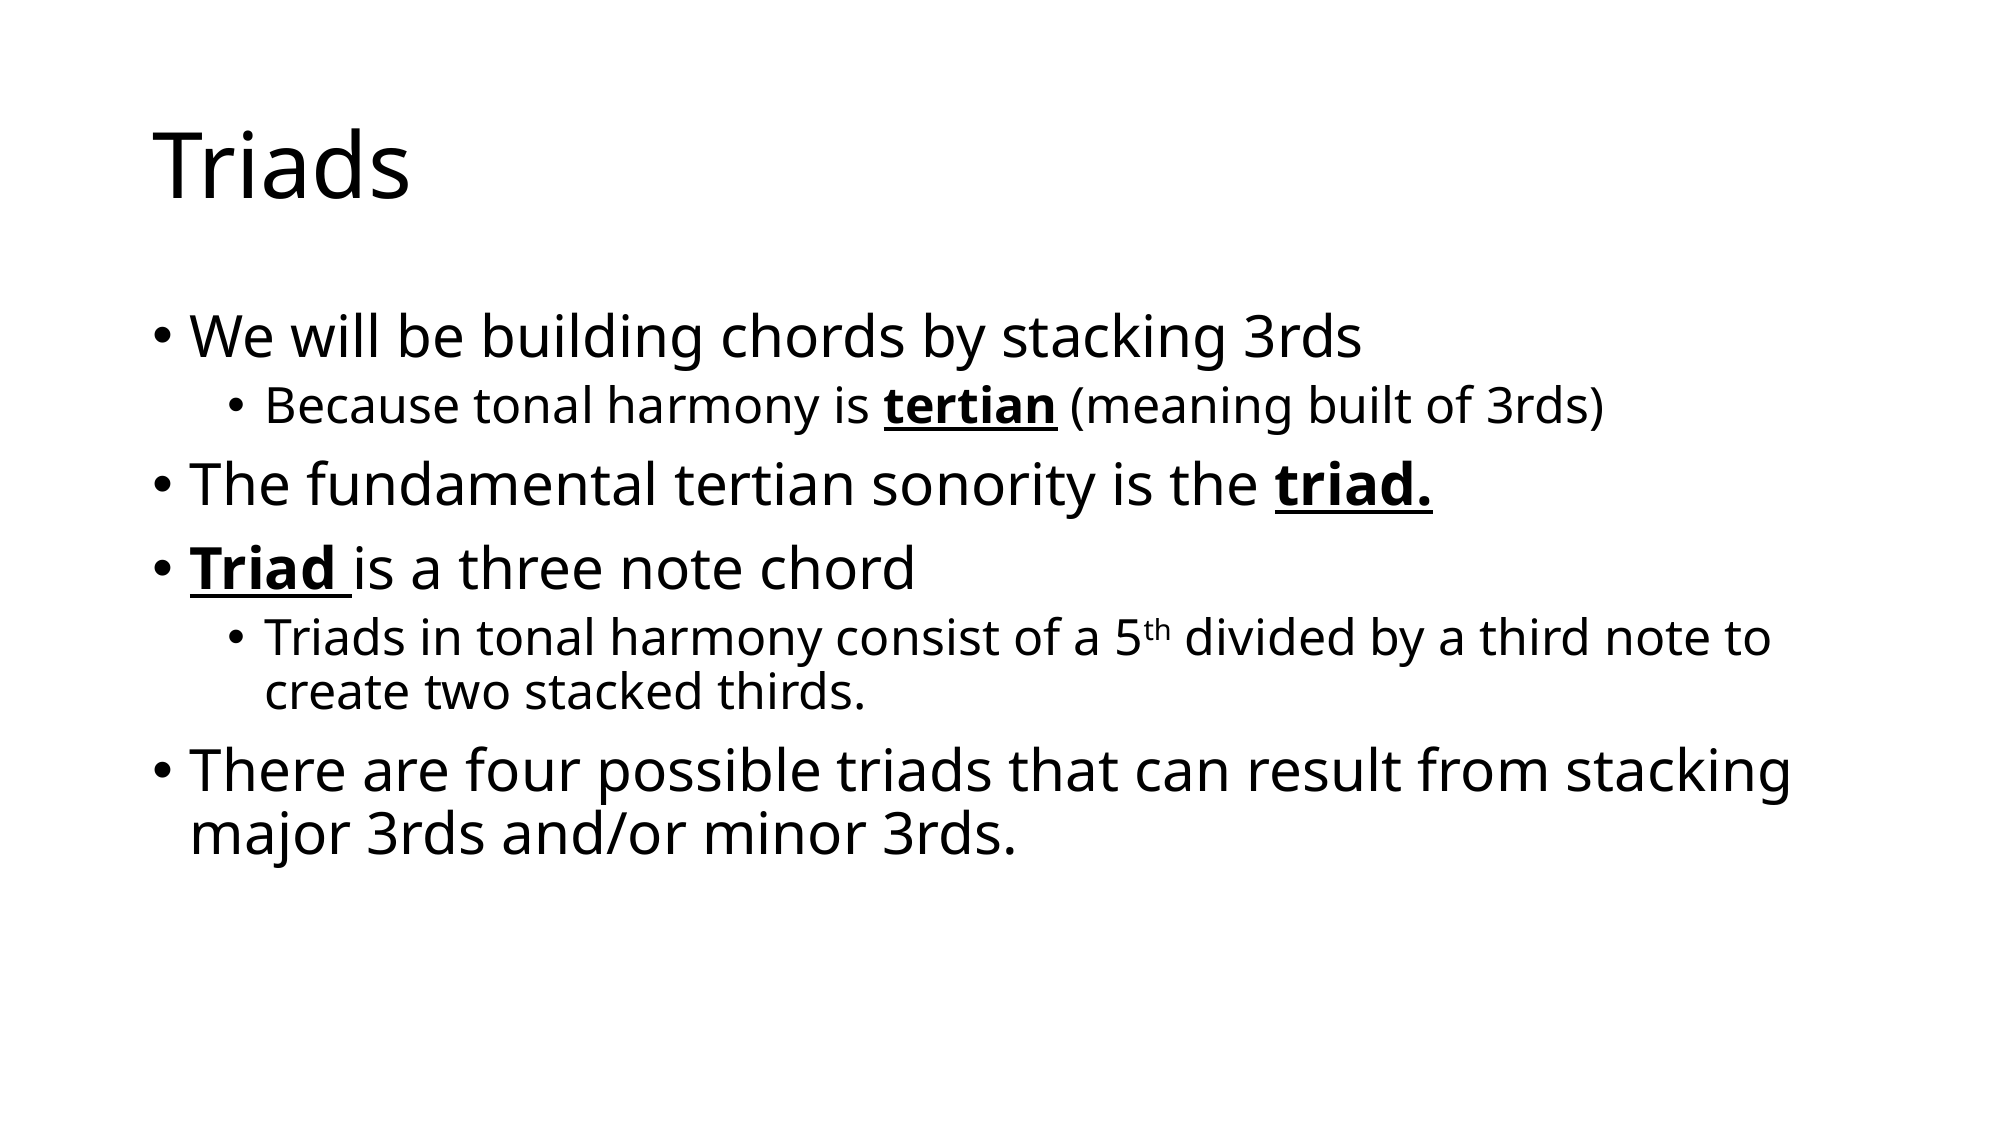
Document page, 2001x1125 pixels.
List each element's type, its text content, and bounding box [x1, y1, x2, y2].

list We will be building chords by stacking 3rds Because tonal harmony is tertian (meaning built of 3rds) The fundamental tertian sonority is the triad. Triad is a three note chord Triads in tonal harmony consist of a 5th divided by a third note to create two stacked thirds. There are four possible triads that can result from stacking major 3rds and/or minor 3rds. [137, 299, 1863, 1014]
title Triads [137, 59, 1863, 278]
